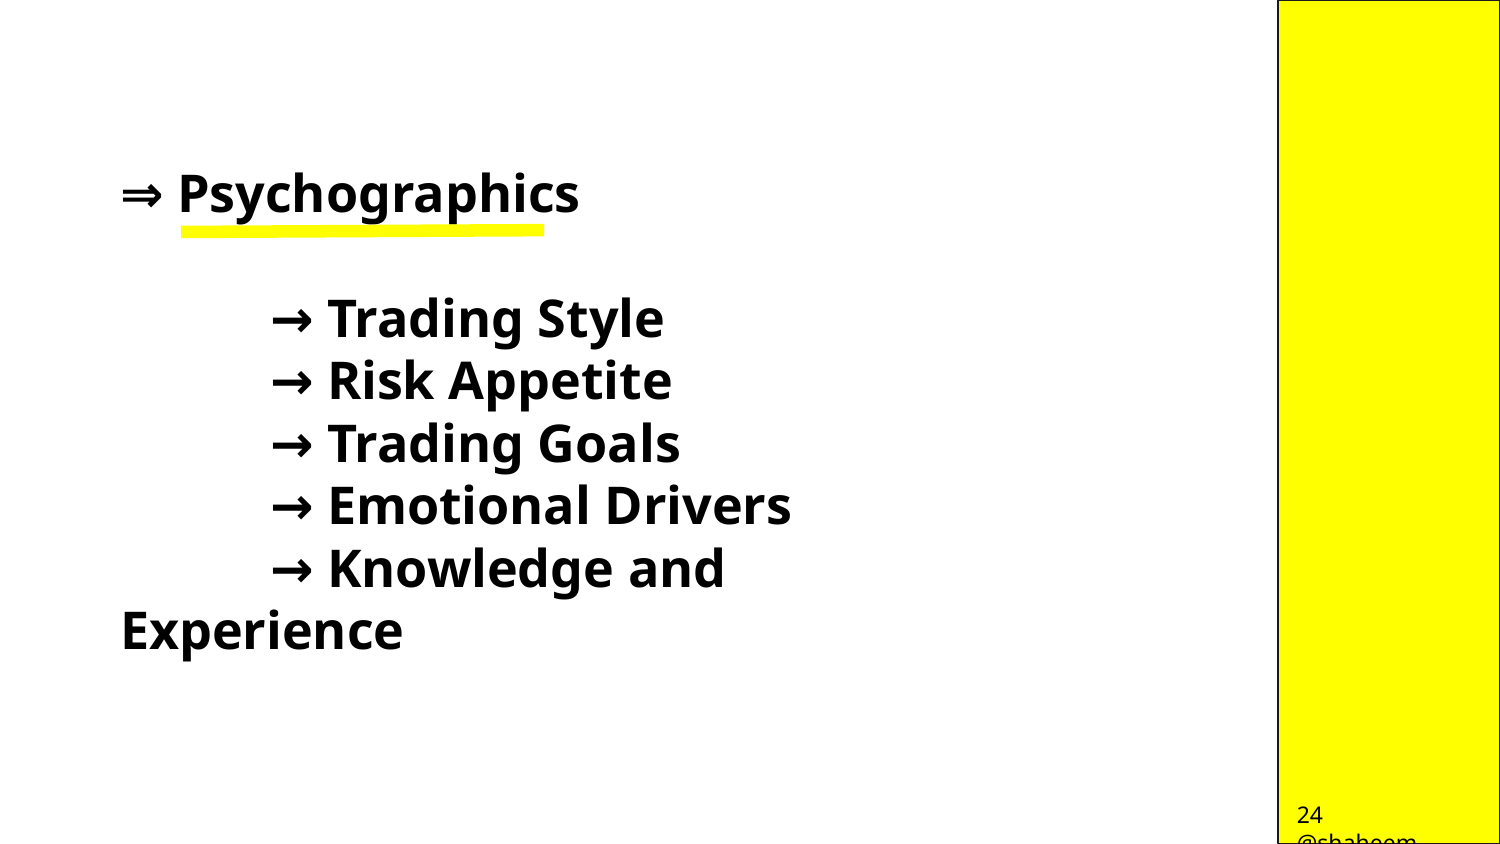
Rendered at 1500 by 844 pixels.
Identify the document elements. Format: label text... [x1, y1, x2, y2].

text_box [1277, 0, 1500, 844]
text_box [180, 229, 545, 233]
text_box 24 @shaheem [1281, 785, 1496, 844]
text_box ⇒ Psychographics → Trading Style → Risk Appetite → Trading Goals → Emotional Drivers → Knowledge and Experience [105, 145, 1038, 738]
